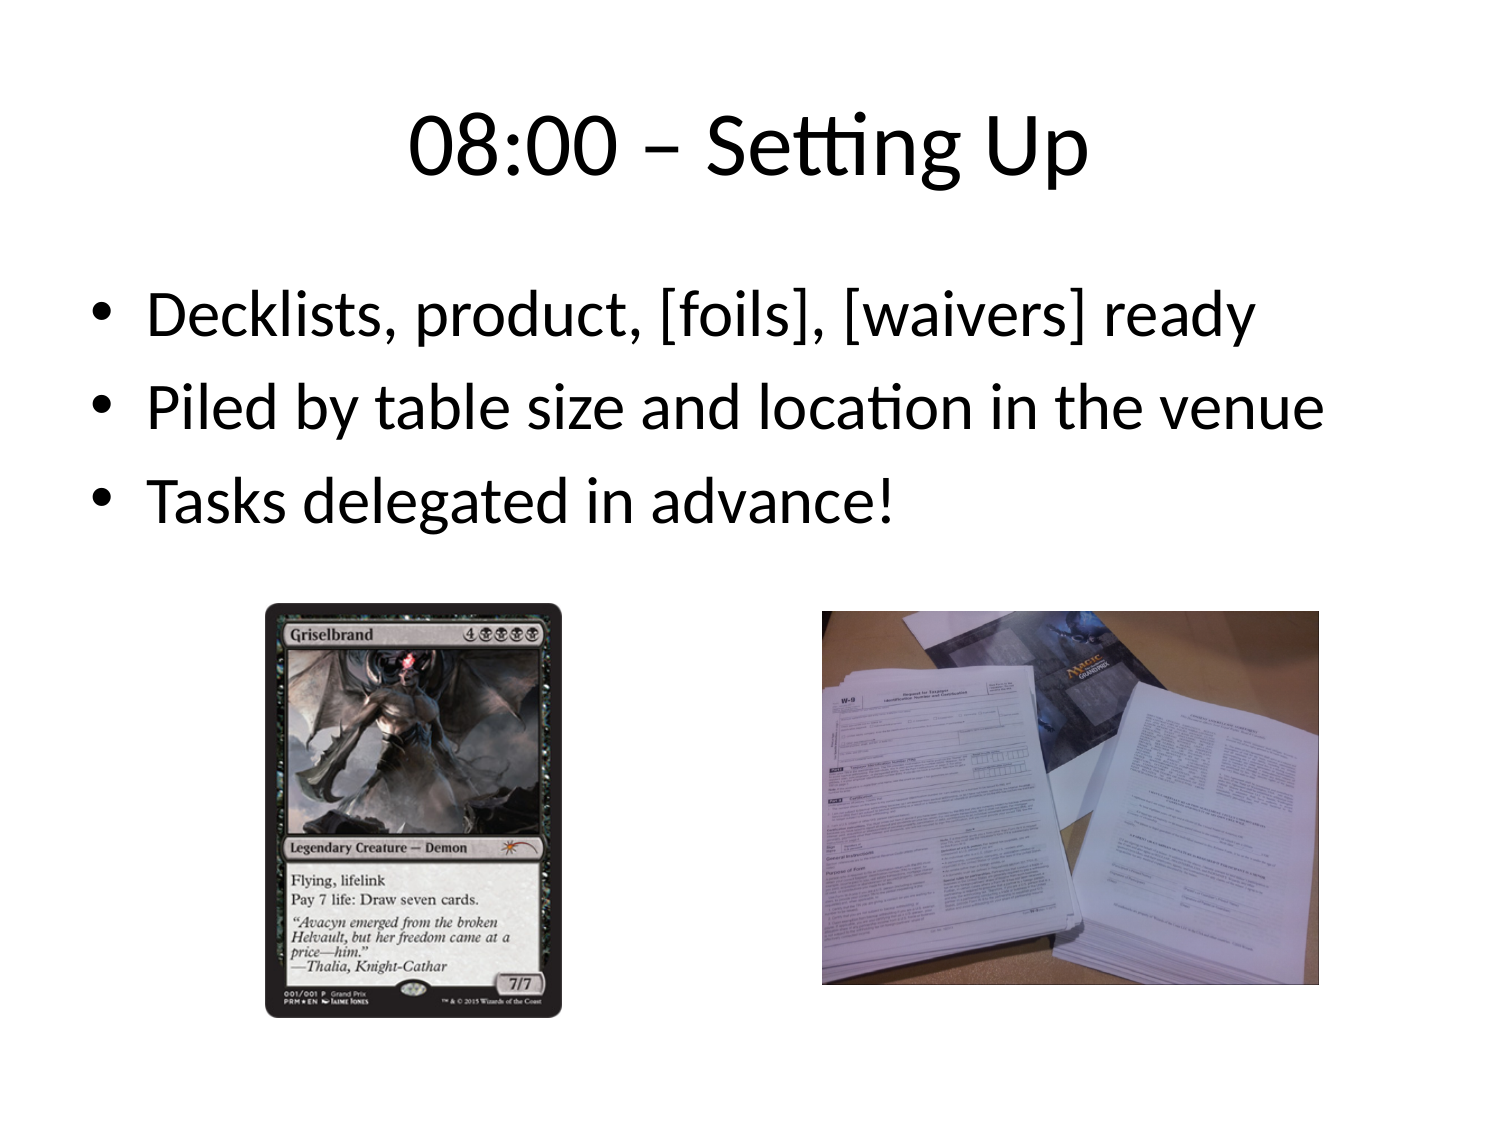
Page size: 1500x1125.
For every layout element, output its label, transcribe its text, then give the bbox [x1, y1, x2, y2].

picture [822, 611, 1319, 985]
title 08:00 – Setting Up [75, 45, 1425, 233]
list Decklists, product, [foils], [waivers] ready Piled by table size and location in the venue Tasks delegated in advance! [75, 262, 1425, 1005]
picture [265, 603, 562, 1018]
